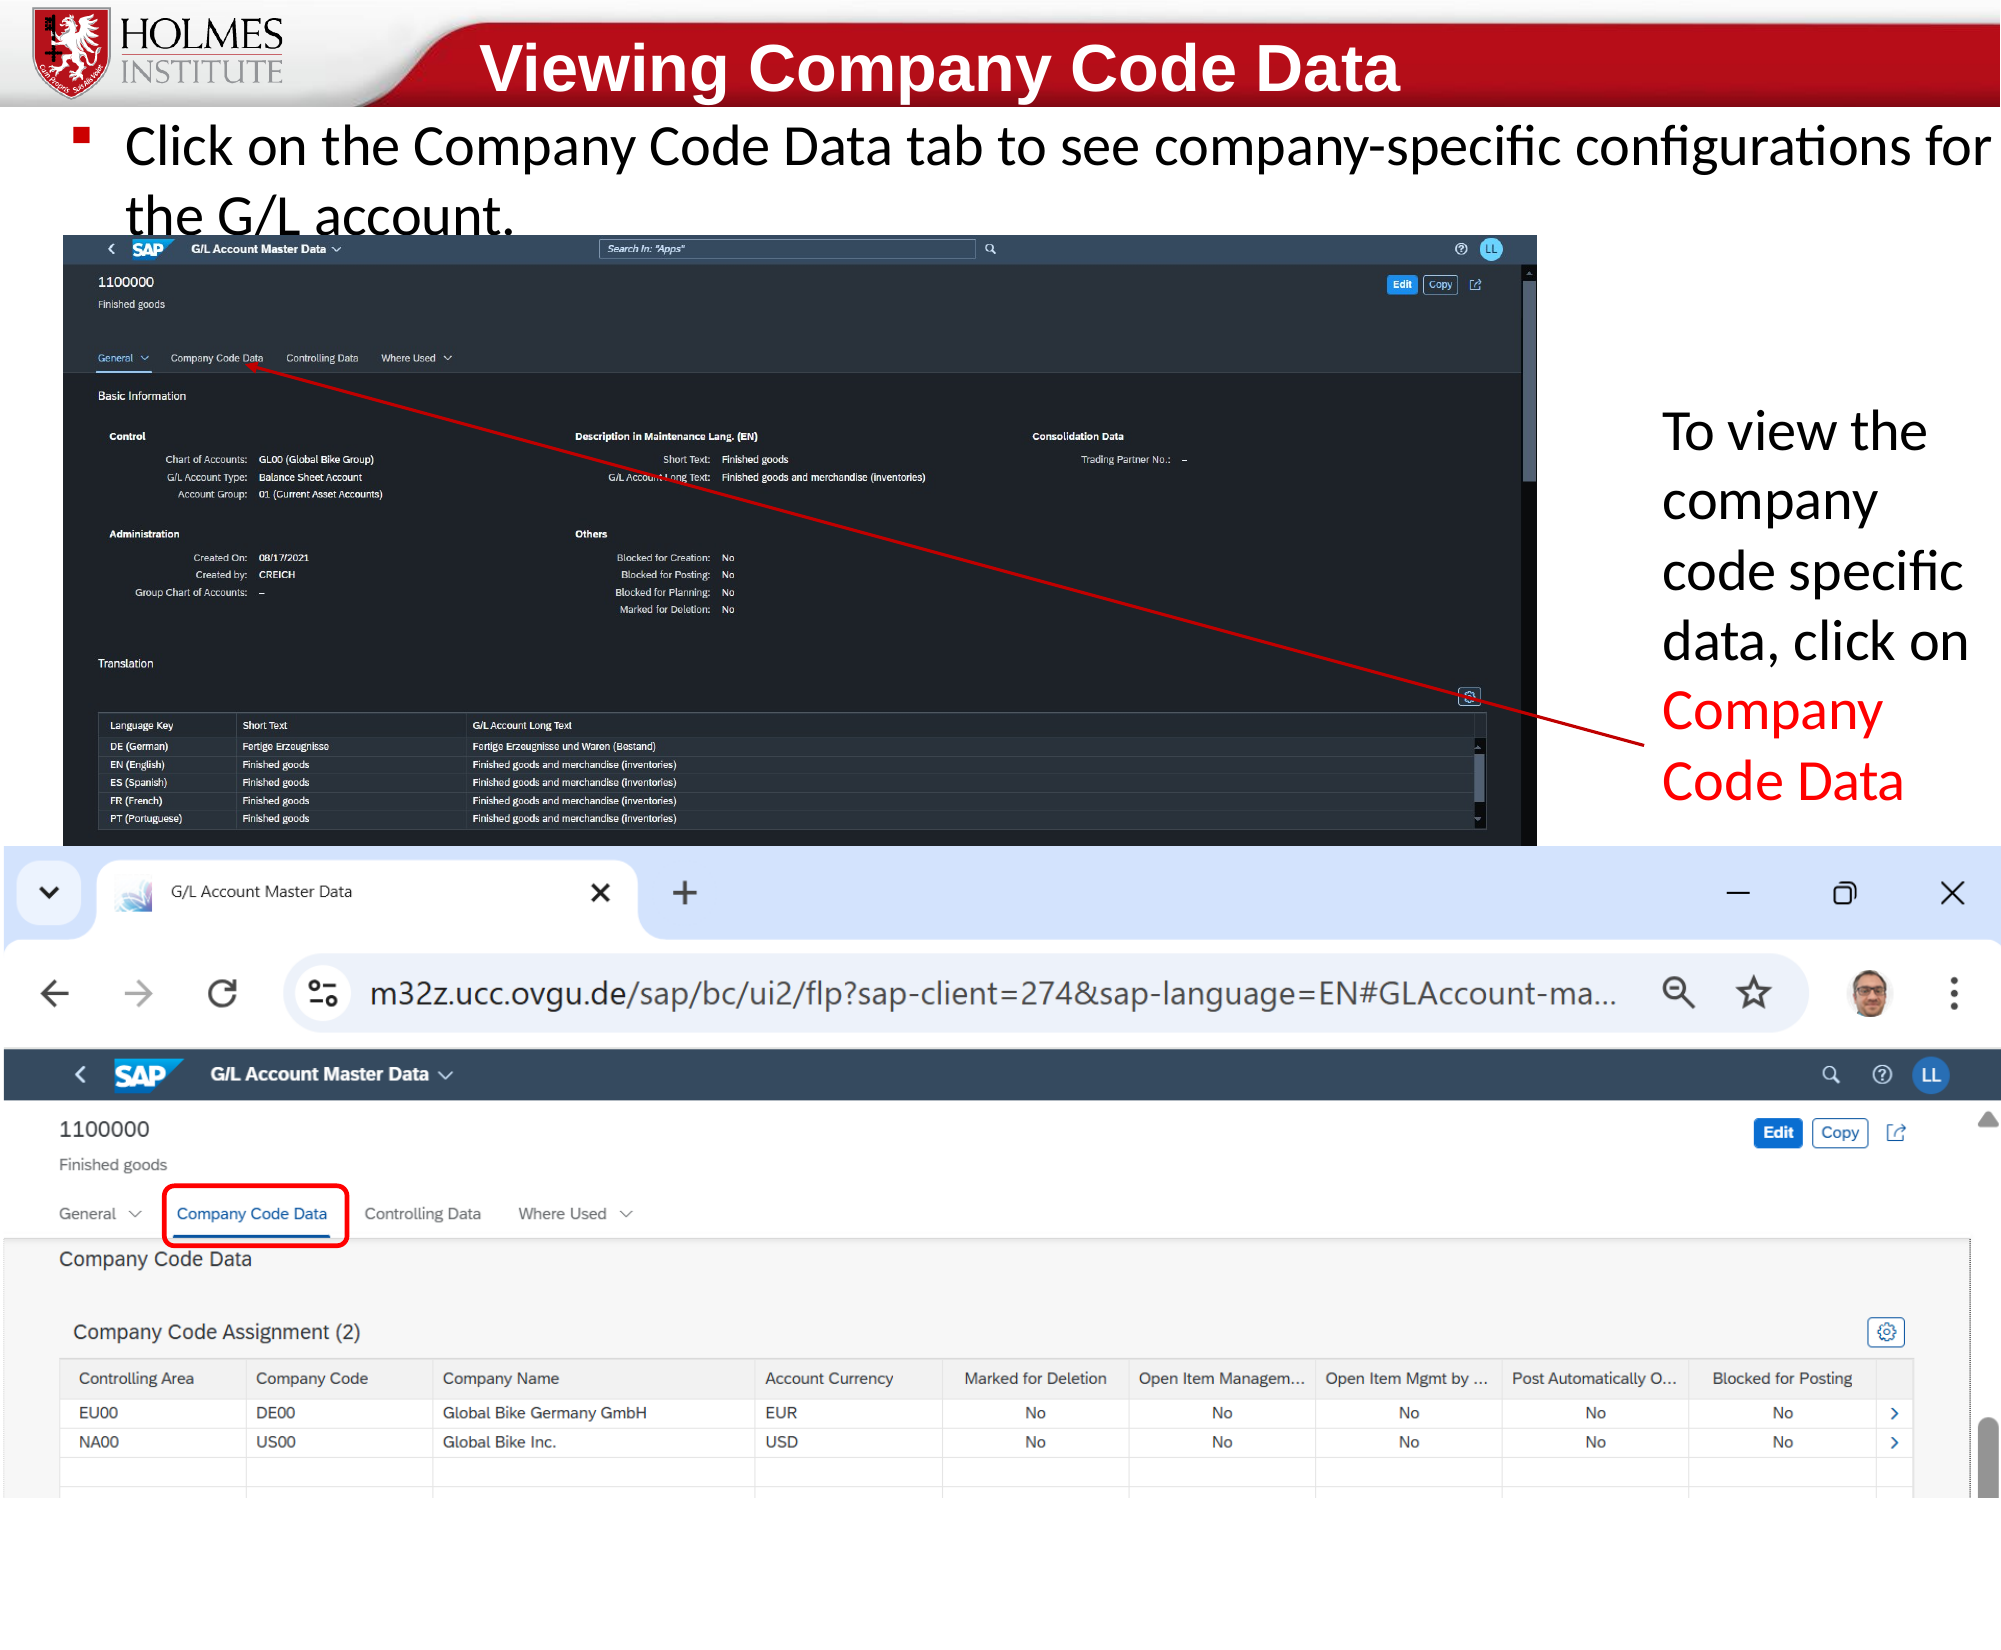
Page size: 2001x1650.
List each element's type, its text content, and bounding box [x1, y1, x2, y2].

picture [3, 846, 2001, 1499]
text_box To view the company code specific data, click on Company Code Data [1660, 389, 2000, 812]
text_box Click on the Company Code Data tab to see company-specific configurations for the G/L account. [66, 118, 1999, 248]
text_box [0, 0, 2000, 107]
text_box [62, 235, 1645, 845]
